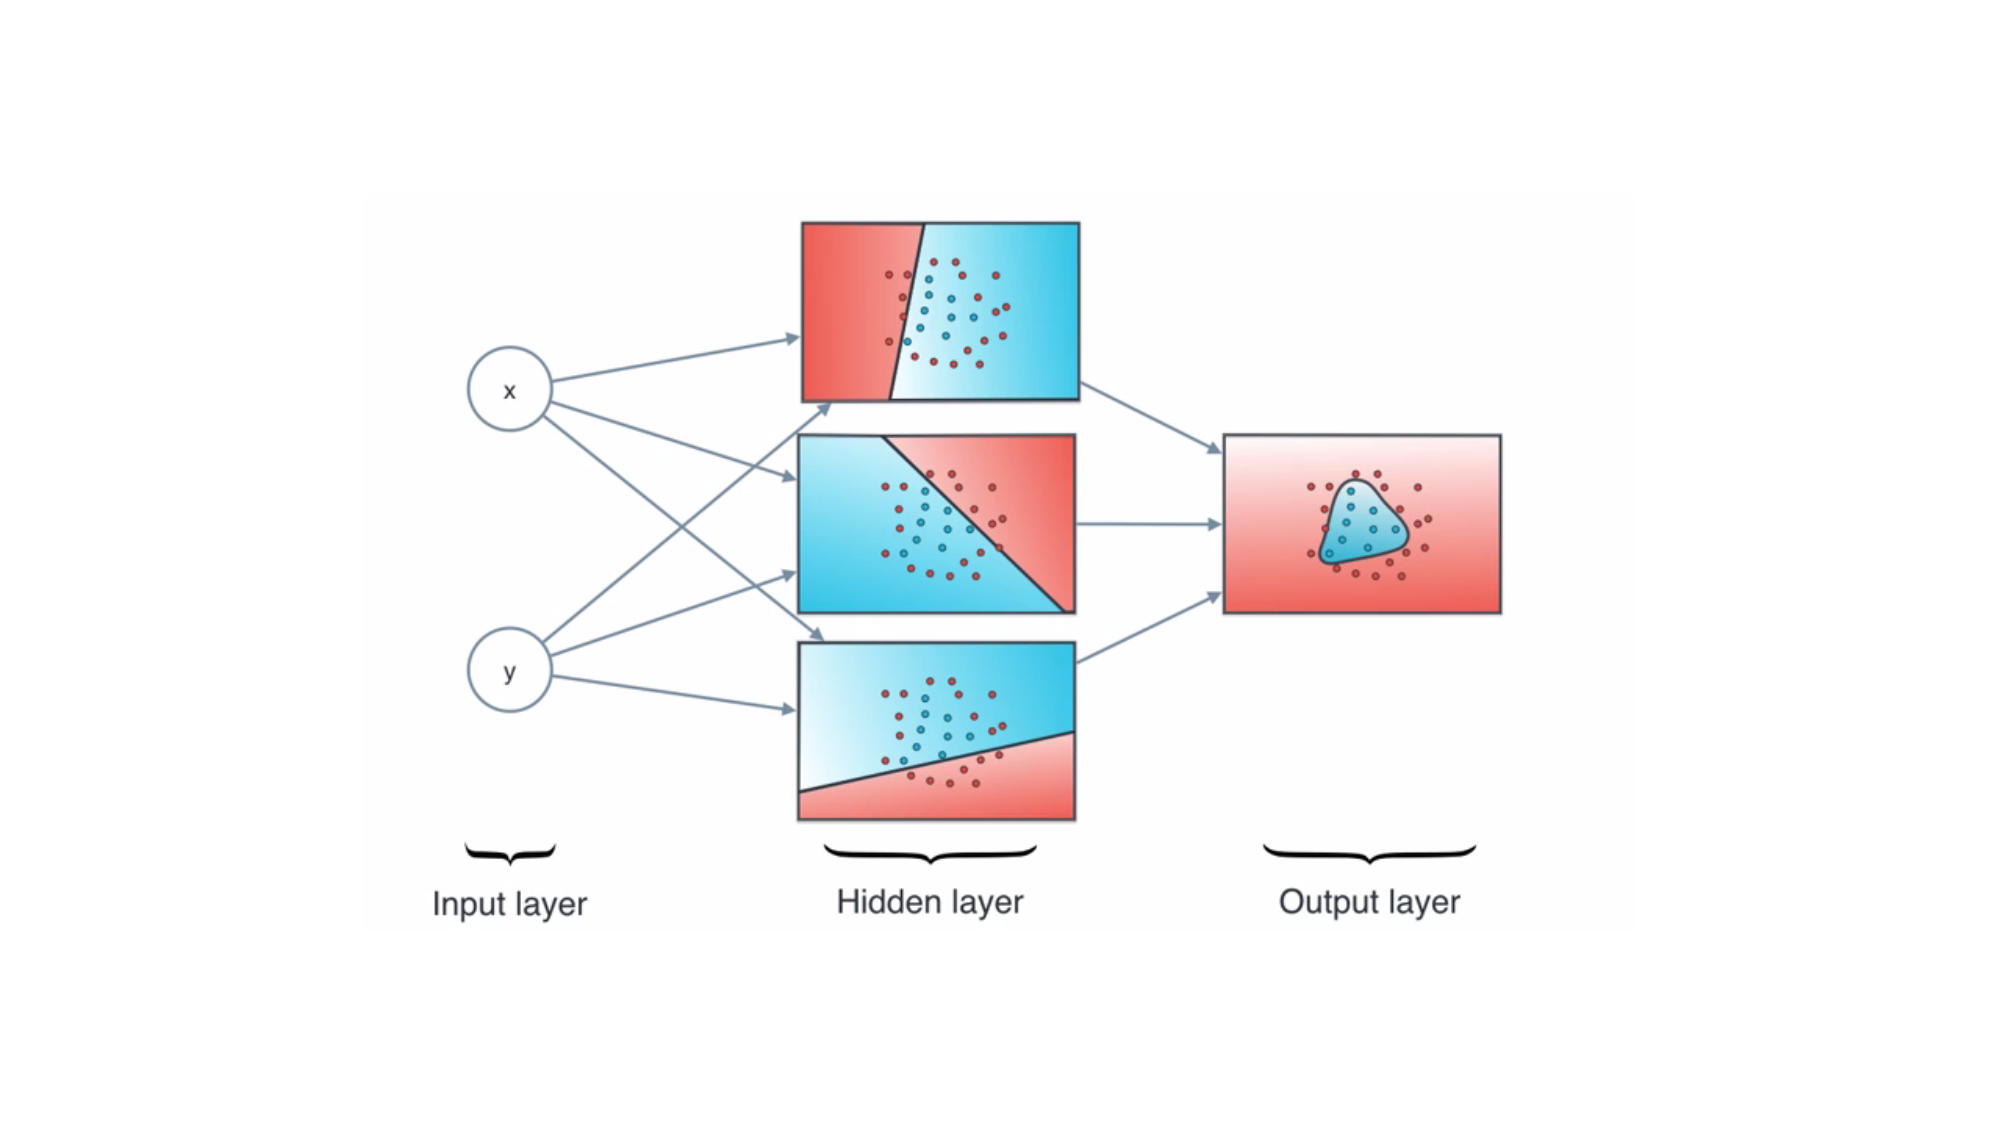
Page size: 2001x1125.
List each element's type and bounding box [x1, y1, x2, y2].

picture [363, 194, 1636, 931]
